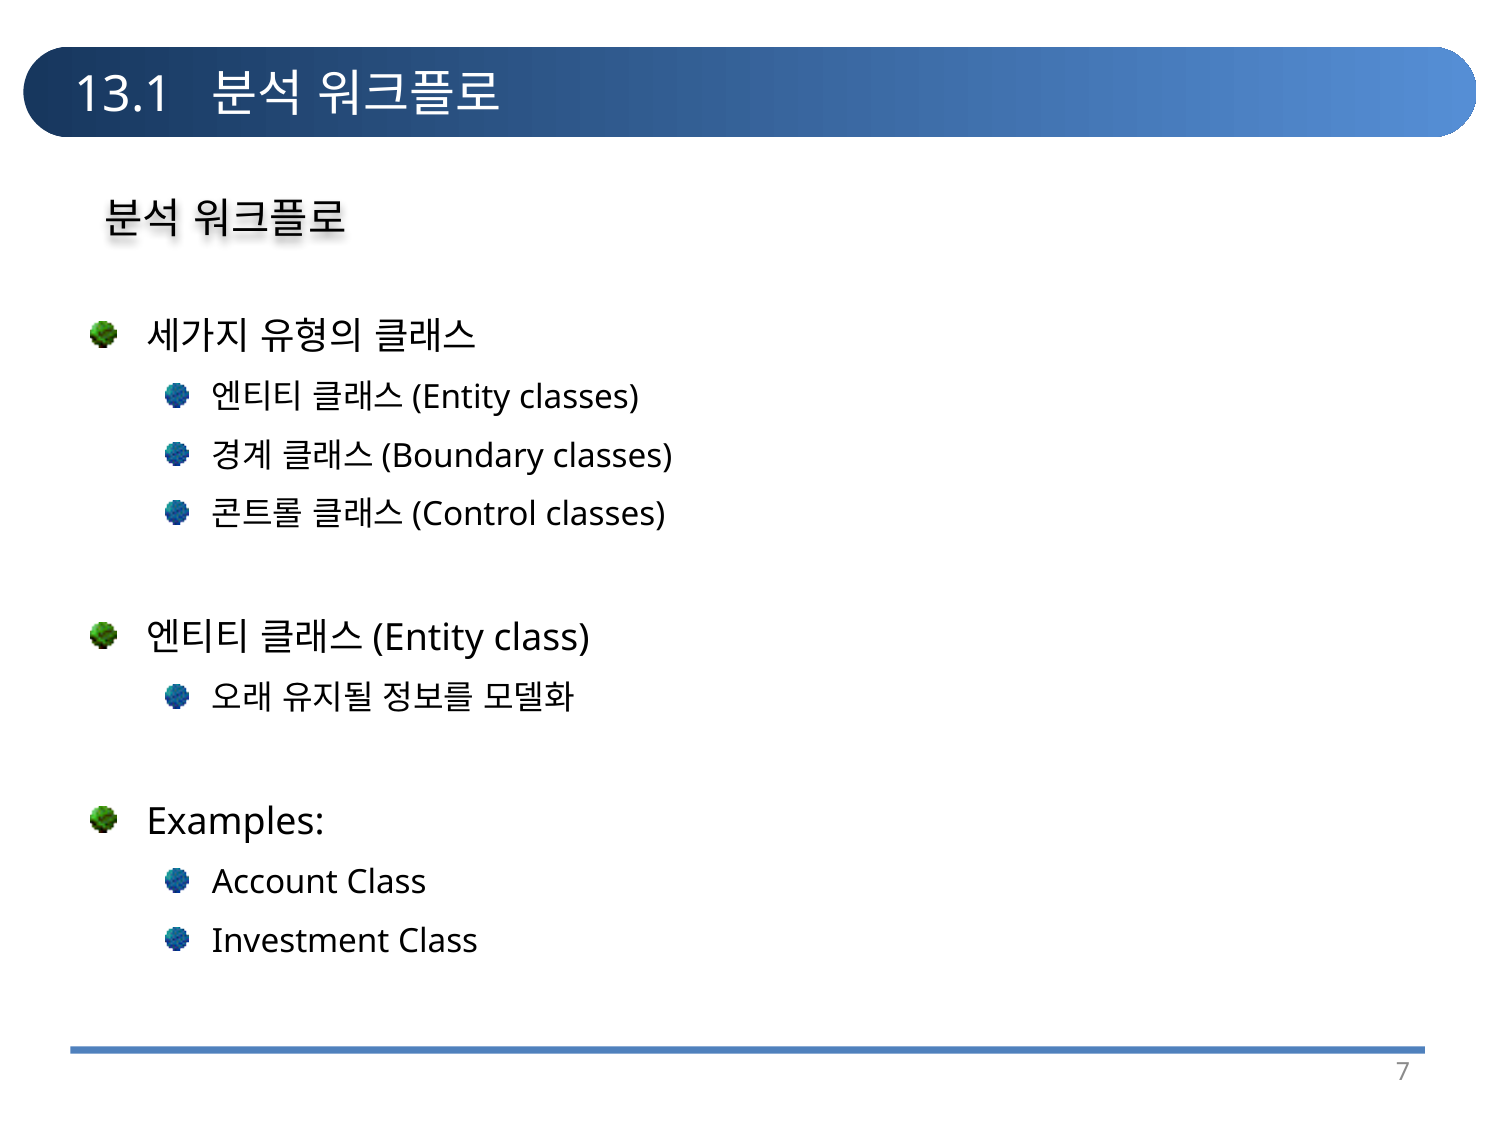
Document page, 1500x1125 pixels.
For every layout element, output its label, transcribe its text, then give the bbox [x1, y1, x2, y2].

picture [165, 442, 189, 466]
picture [165, 868, 189, 893]
picture [90, 622, 117, 649]
list 분석 워크플로 [60, 180, 391, 255]
picture [90, 321, 117, 348]
slide_number 7 [1074, 1042, 1425, 1103]
picture [165, 684, 189, 709]
picture [165, 500, 189, 525]
picture [165, 927, 189, 951]
picture [165, 383, 189, 408]
list 세가지 유형의 클래스 엔티티 클래스(Entity classes) 경계 클래스(Boundary classes) 콘트롤 클래스(Control classes) 엔티티 클래스(Entity class) 오래 유지될 정보를 모델화 Examples: Account Class Investment Class [75, 290, 1471, 1005]
picture [90, 806, 117, 833]
title 13.1 분석 워크플로 [59, 56, 1410, 126]
